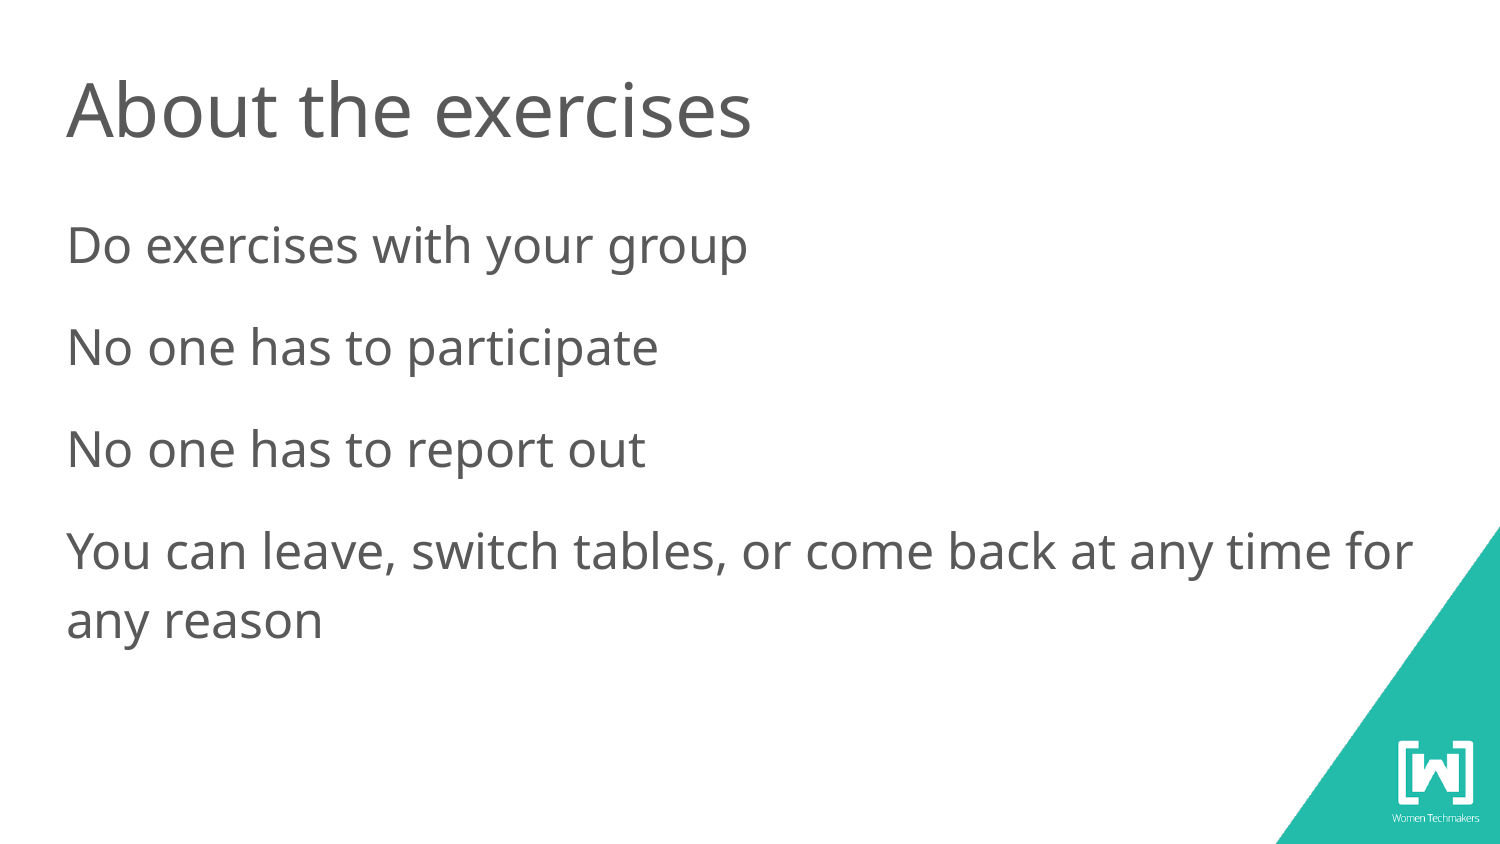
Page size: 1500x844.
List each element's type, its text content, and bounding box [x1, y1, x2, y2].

list Do exercises with your group No one has to participate No one has to report out You can leave, switch tables, or come back at any time for any reason [51, 189, 1449, 750]
title About the exercises [51, 48, 1449, 164]
picture [1244, 517, 1500, 844]
